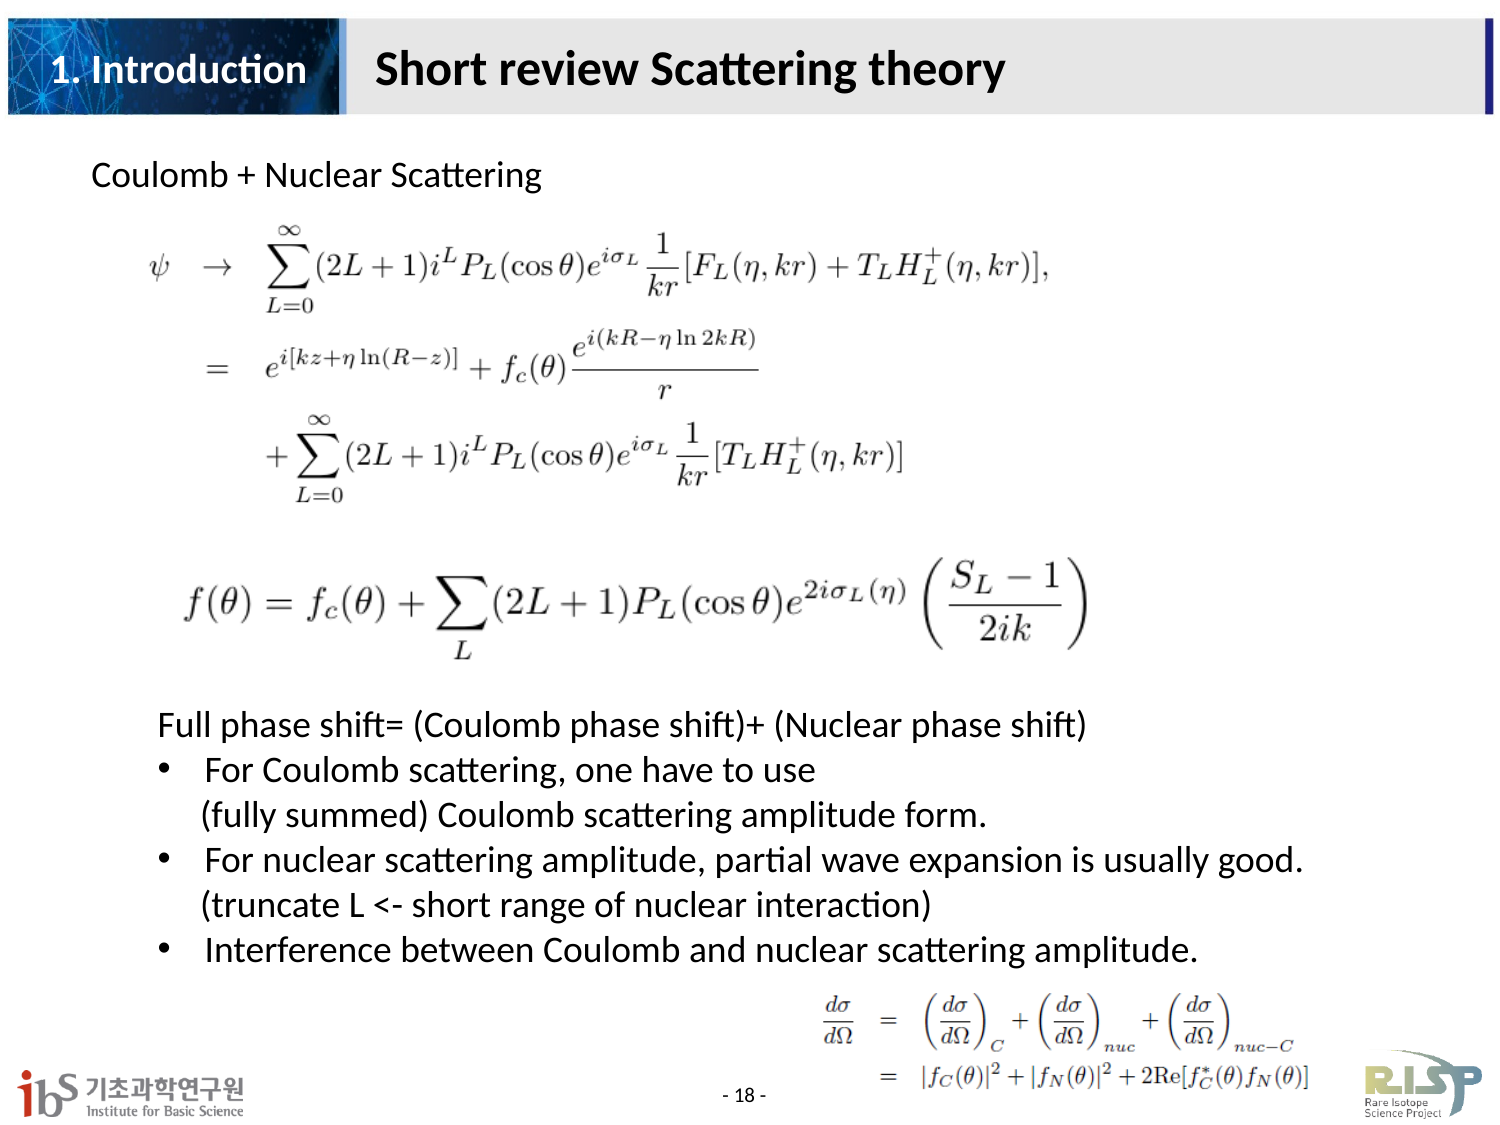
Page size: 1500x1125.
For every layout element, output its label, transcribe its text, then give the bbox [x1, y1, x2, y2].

picture [799, 978, 1332, 1102]
picture [159, 542, 1115, 672]
picture [1364, 1049, 1482, 1119]
picture [123, 207, 1069, 519]
text_box Coulomb + Nuclear Scattering [76, 142, 1164, 203]
picture [17, 1070, 243, 1117]
picture [2, 10, 1500, 130]
text_box Full phase shift= (Coulomb phase shift)+ (Nuclear phase shift) For Coulomb scattering, one have to use (fully summed) Coulomb scattering amplitude form. For nuclear scattering amplitude, partial wave expansion is usually good. (truncate L <- short range of nuclear interaction) Interference between Coulomb and nuclear scattering amplitude. [142, 692, 1321, 978]
